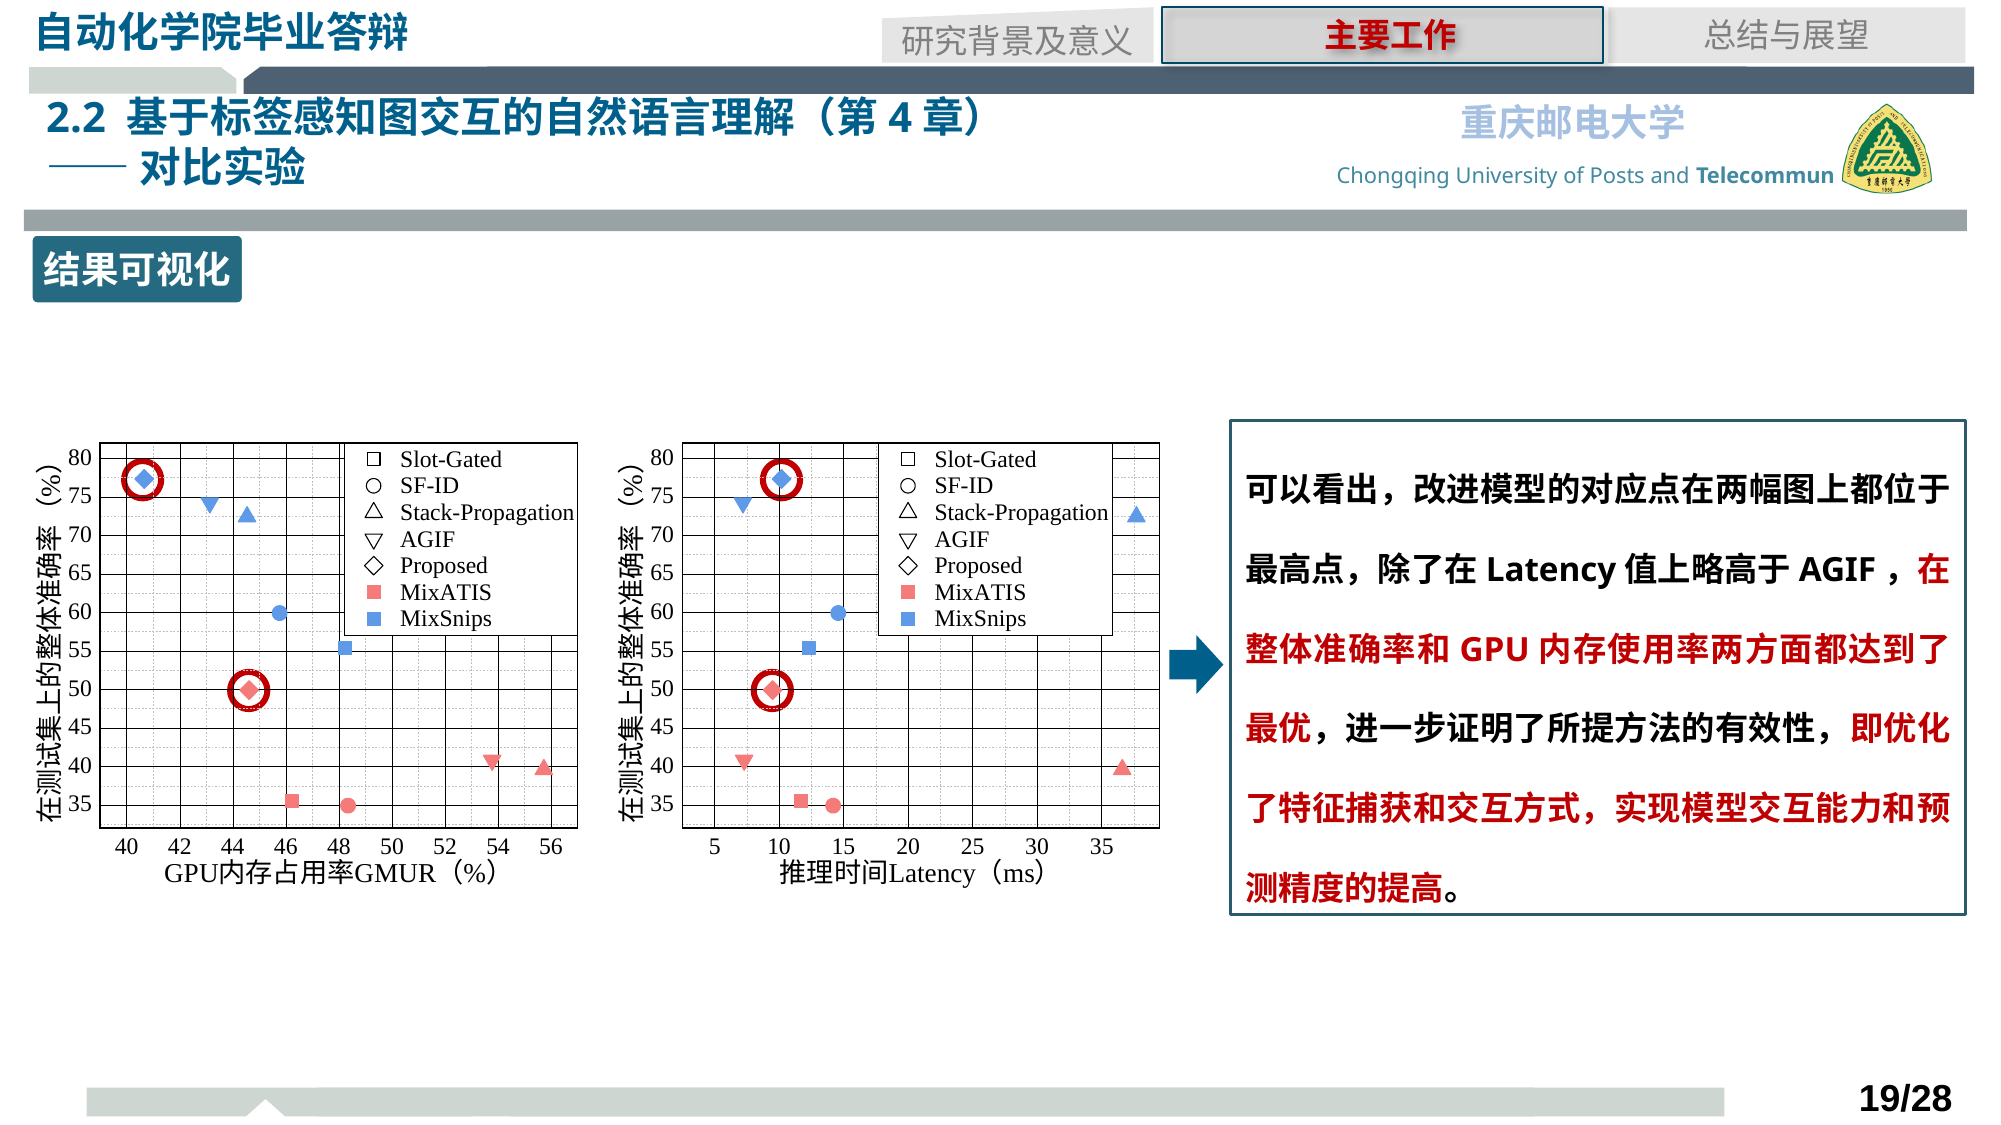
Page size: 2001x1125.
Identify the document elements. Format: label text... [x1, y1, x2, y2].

picture [1836, 103, 1937, 194]
text_box 主要工作 [1309, 7, 1593, 62]
text_box 可以看出，改进模型的对应点在两幅图上都位于最高点，除了在Latency值上略高于AGIF，在整体准确率和GPU内存使用率两方面都达到了最优，进一步证明了所提方法的有效性，即优化了特征捕获和交互方式，实现模型交互能力和预测精度的提高。 [1230, 420, 1966, 915]
text_box 结果可视化 [30, 233, 245, 305]
text_box 研究背景及意义 [879, 7, 1156, 65]
text_box [1160, 7, 1309, 65]
text_box 2.2 基于标签感知图交互的自然语言理解（第4章） ——对比实验 [31, 124, 1231, 207]
text_box [1167, 633, 1225, 697]
picture [30, 437, 1163, 892]
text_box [1608, 6, 1966, 64]
